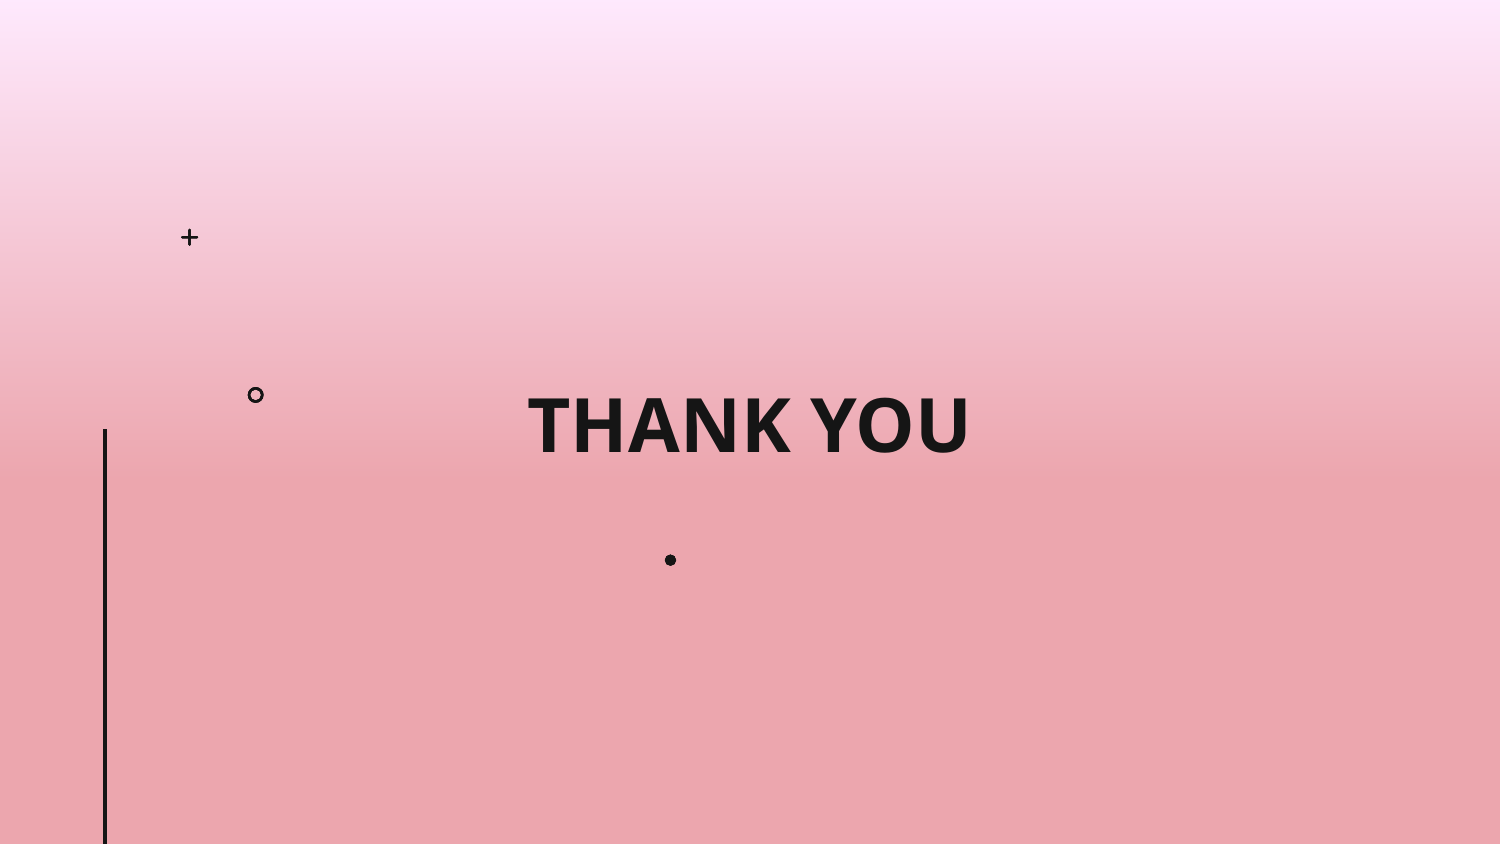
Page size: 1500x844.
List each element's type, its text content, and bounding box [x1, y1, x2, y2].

title THANK YOU [425, 369, 1075, 475]
